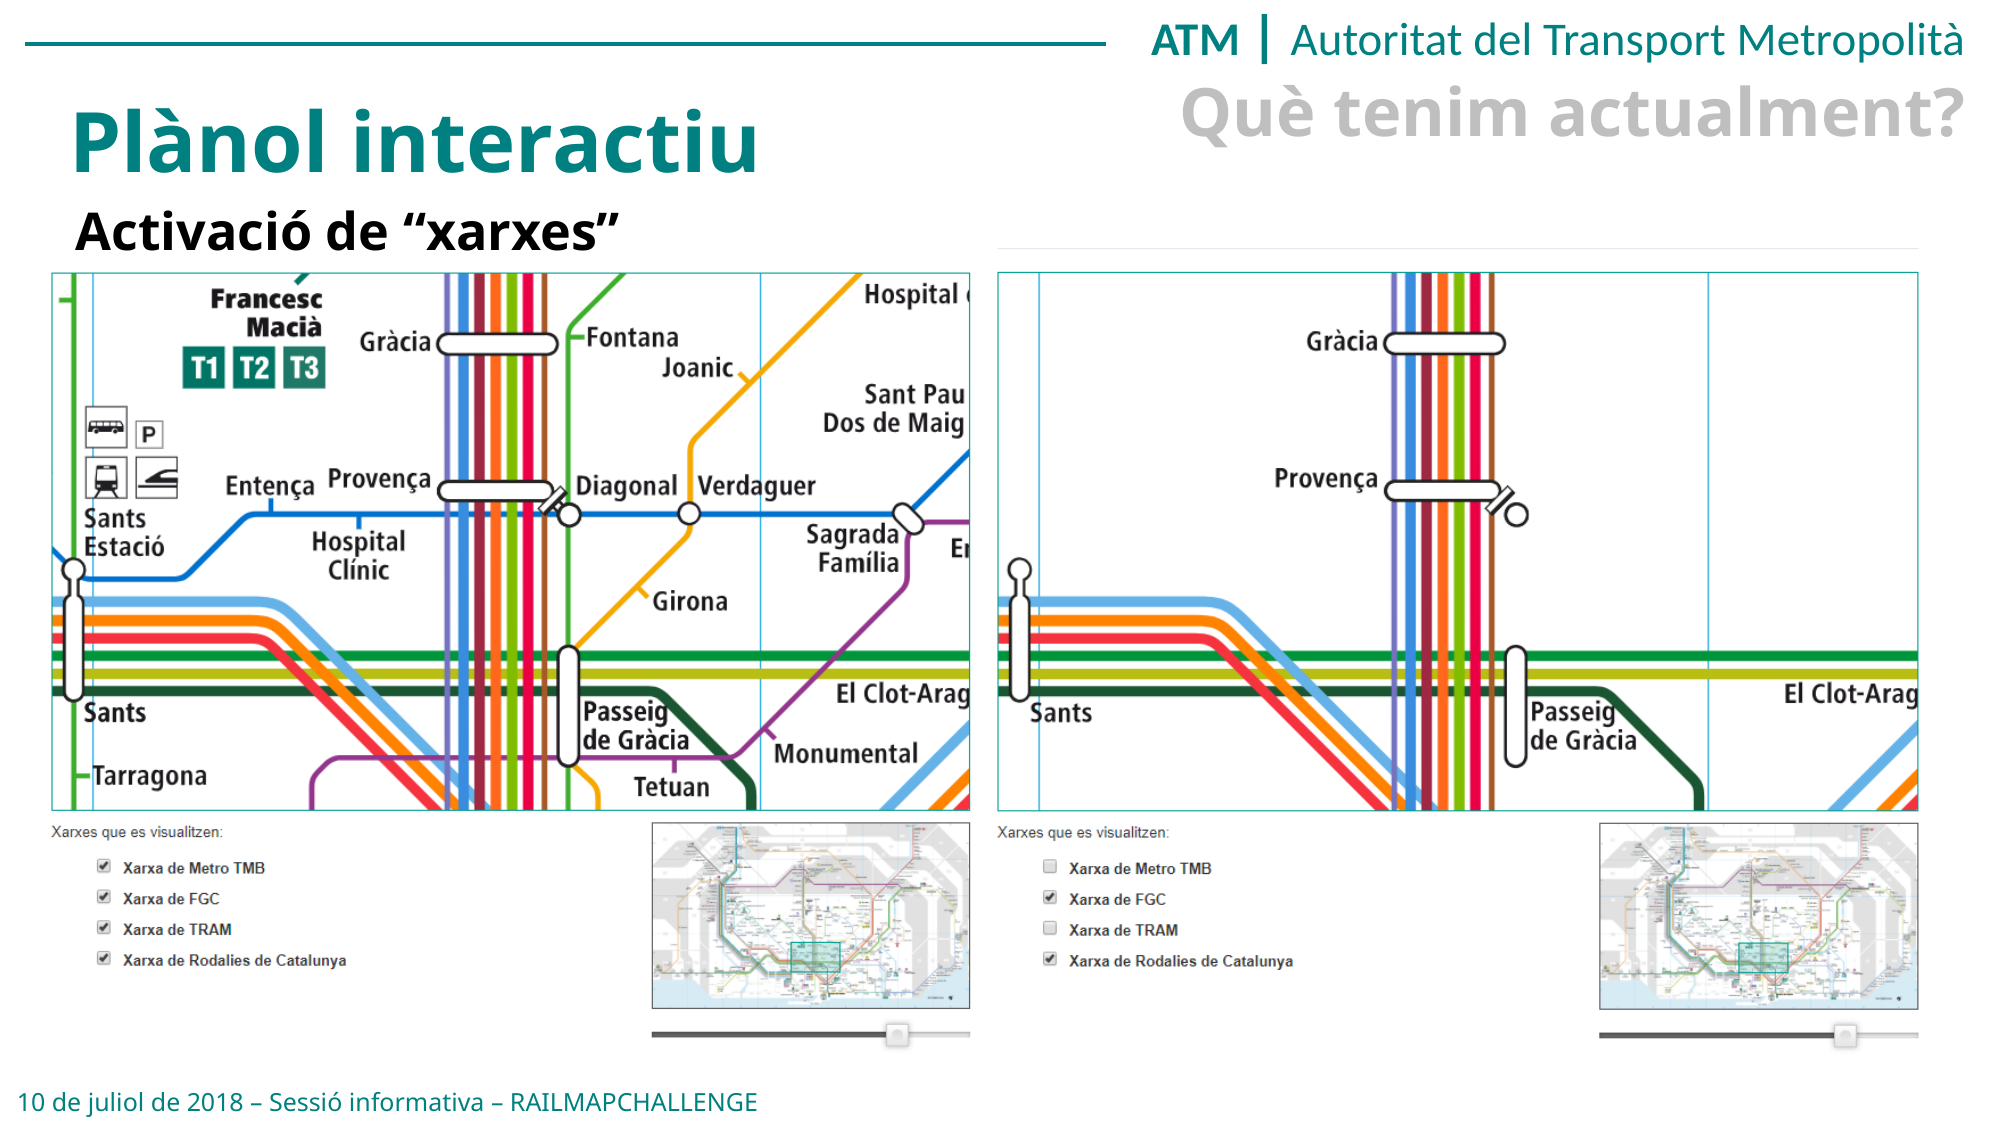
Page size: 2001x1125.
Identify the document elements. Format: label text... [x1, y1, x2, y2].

text_box Activació de “xarxes” [60, 159, 1021, 250]
text_box Què tenim actualment? [194, 71, 1981, 149]
picture [39, 248, 1947, 1058]
text_box Plànol interactiu [54, 92, 1858, 227]
